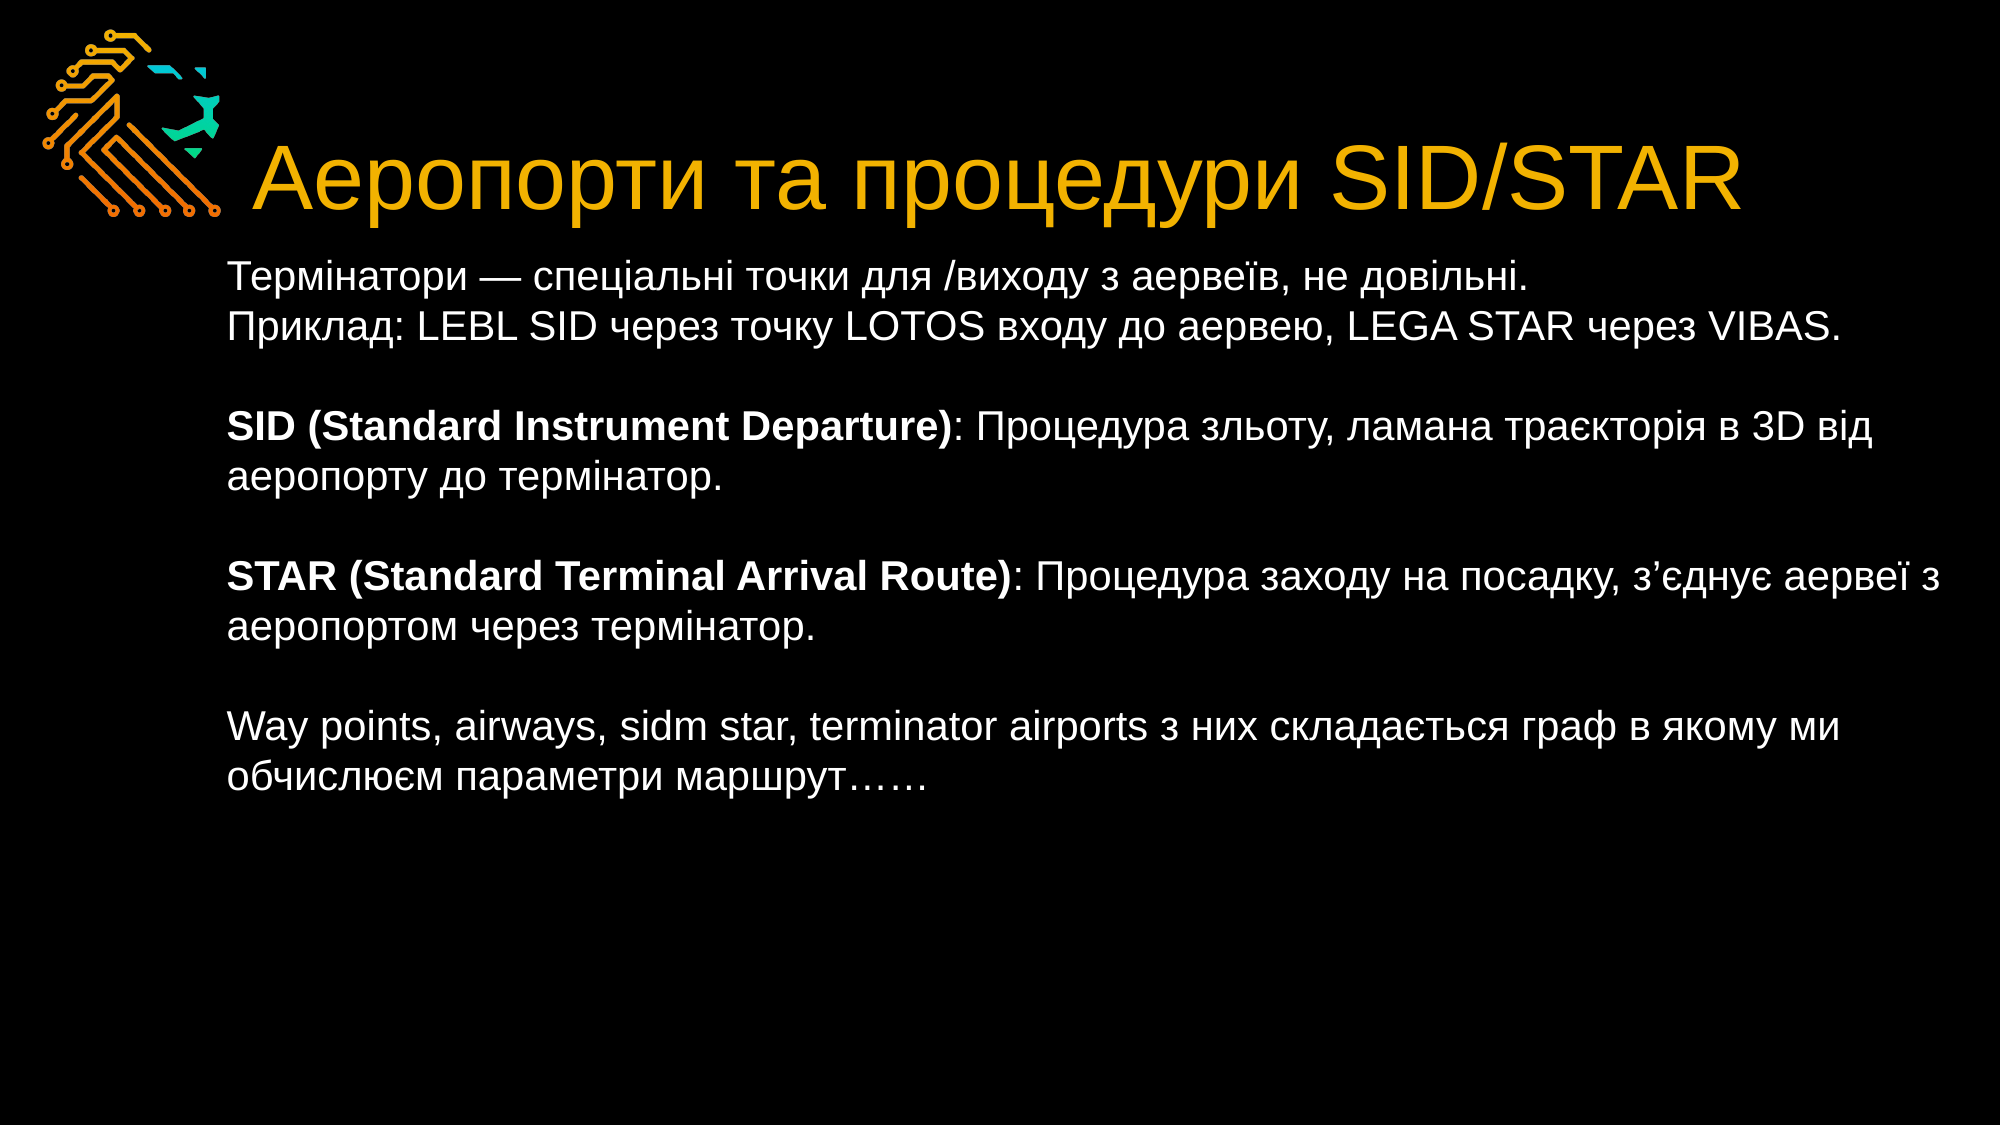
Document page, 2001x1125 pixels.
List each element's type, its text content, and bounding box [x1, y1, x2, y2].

picture [15, 7, 238, 242]
list Термінатори — спеціальні точки для /виходу з аервеїв, не довільні. Приклад: LEBL SID через точку LOTOS входу до аервею, LEGA STAR через VIBAS. SID (Standard Instrument Departure): Процедура зльоту, ламана траєкторія в 3D від аеропорту до термінатор. STAR (Standard Terminal Arrival Route): Процедура заходу на посадку, з’єднує аервеї з аеропортом через термінатор. Way points, airways, sidm star, terminator airports з них складається граф в якому ми обчислюєм параметри маршрут…… [211, 222, 1963, 876]
text_box Аеропорти та процедури SID/STAR [238, 71, 1963, 222]
